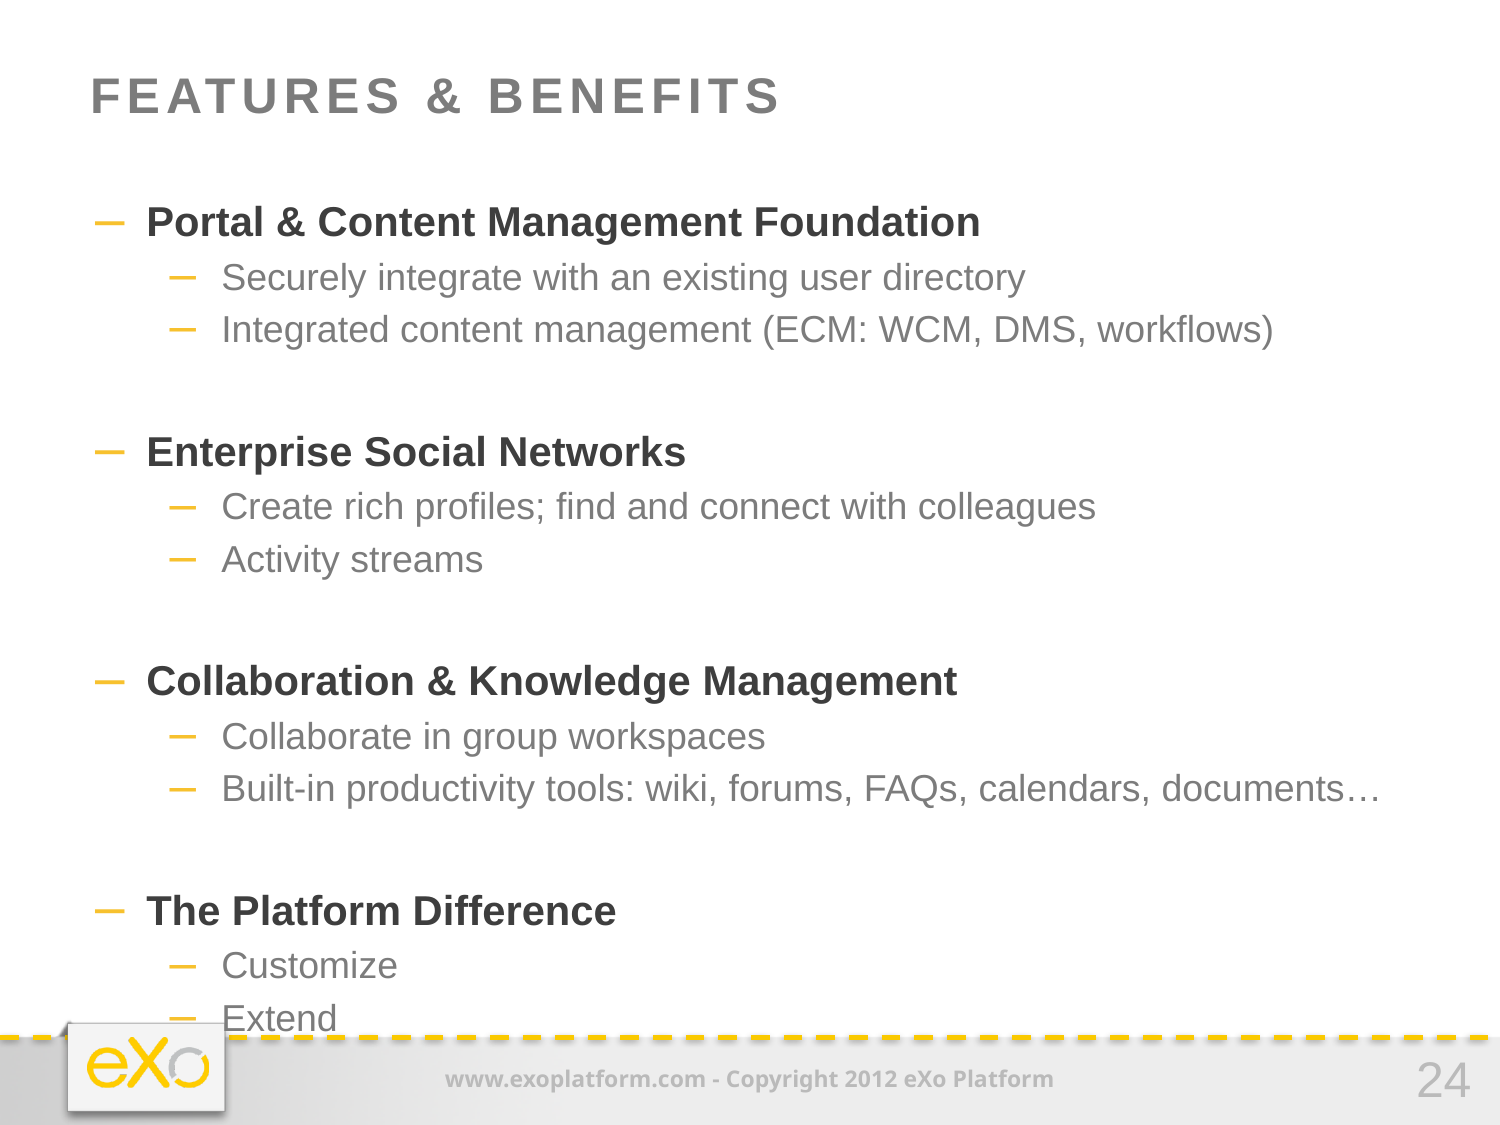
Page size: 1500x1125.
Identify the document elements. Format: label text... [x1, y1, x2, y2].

picture [0, 1010, 1500, 1125]
title Features & Benefits [75, 37, 1425, 150]
list Portal & Content Management Foundation Securely integrate with an existing user directory Integrated content management (ECM: WCM, DMS, workflows) Enterprise Social Networks Create rich profiles; find and connect with colleagues Activity streams Collaboration & Knowledge Management Collaborate in group workspaces Built-in productivity tools: wiki, forums, FAQs, calendars, documents… The Platform Difference Customize Extend [75, 187, 1425, 1013]
